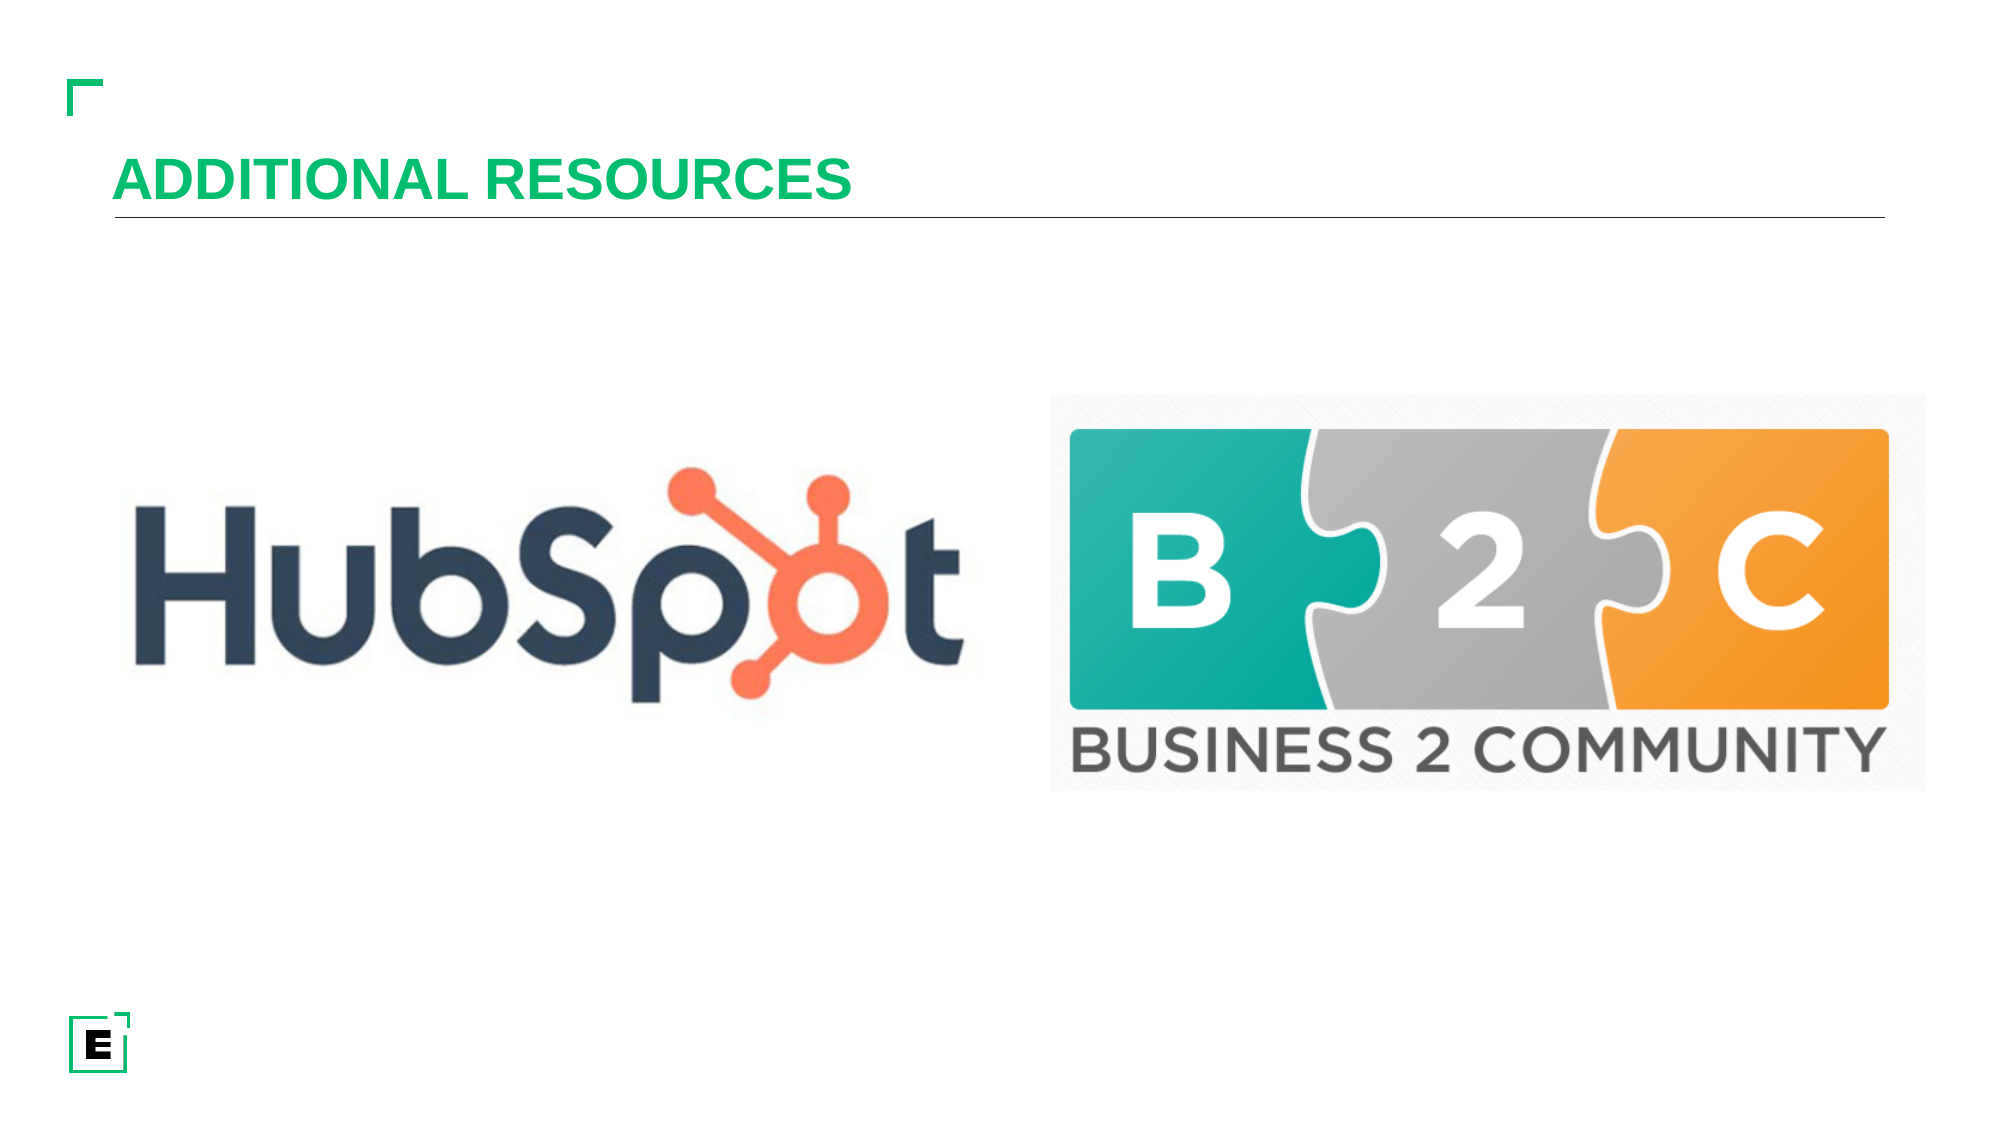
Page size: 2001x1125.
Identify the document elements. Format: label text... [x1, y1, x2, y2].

title ADDITIONAL RESOURCES [108, 80, 1132, 271]
picture [1049, 395, 1927, 791]
picture [69, 1012, 130, 1073]
picture [108, 457, 986, 729]
